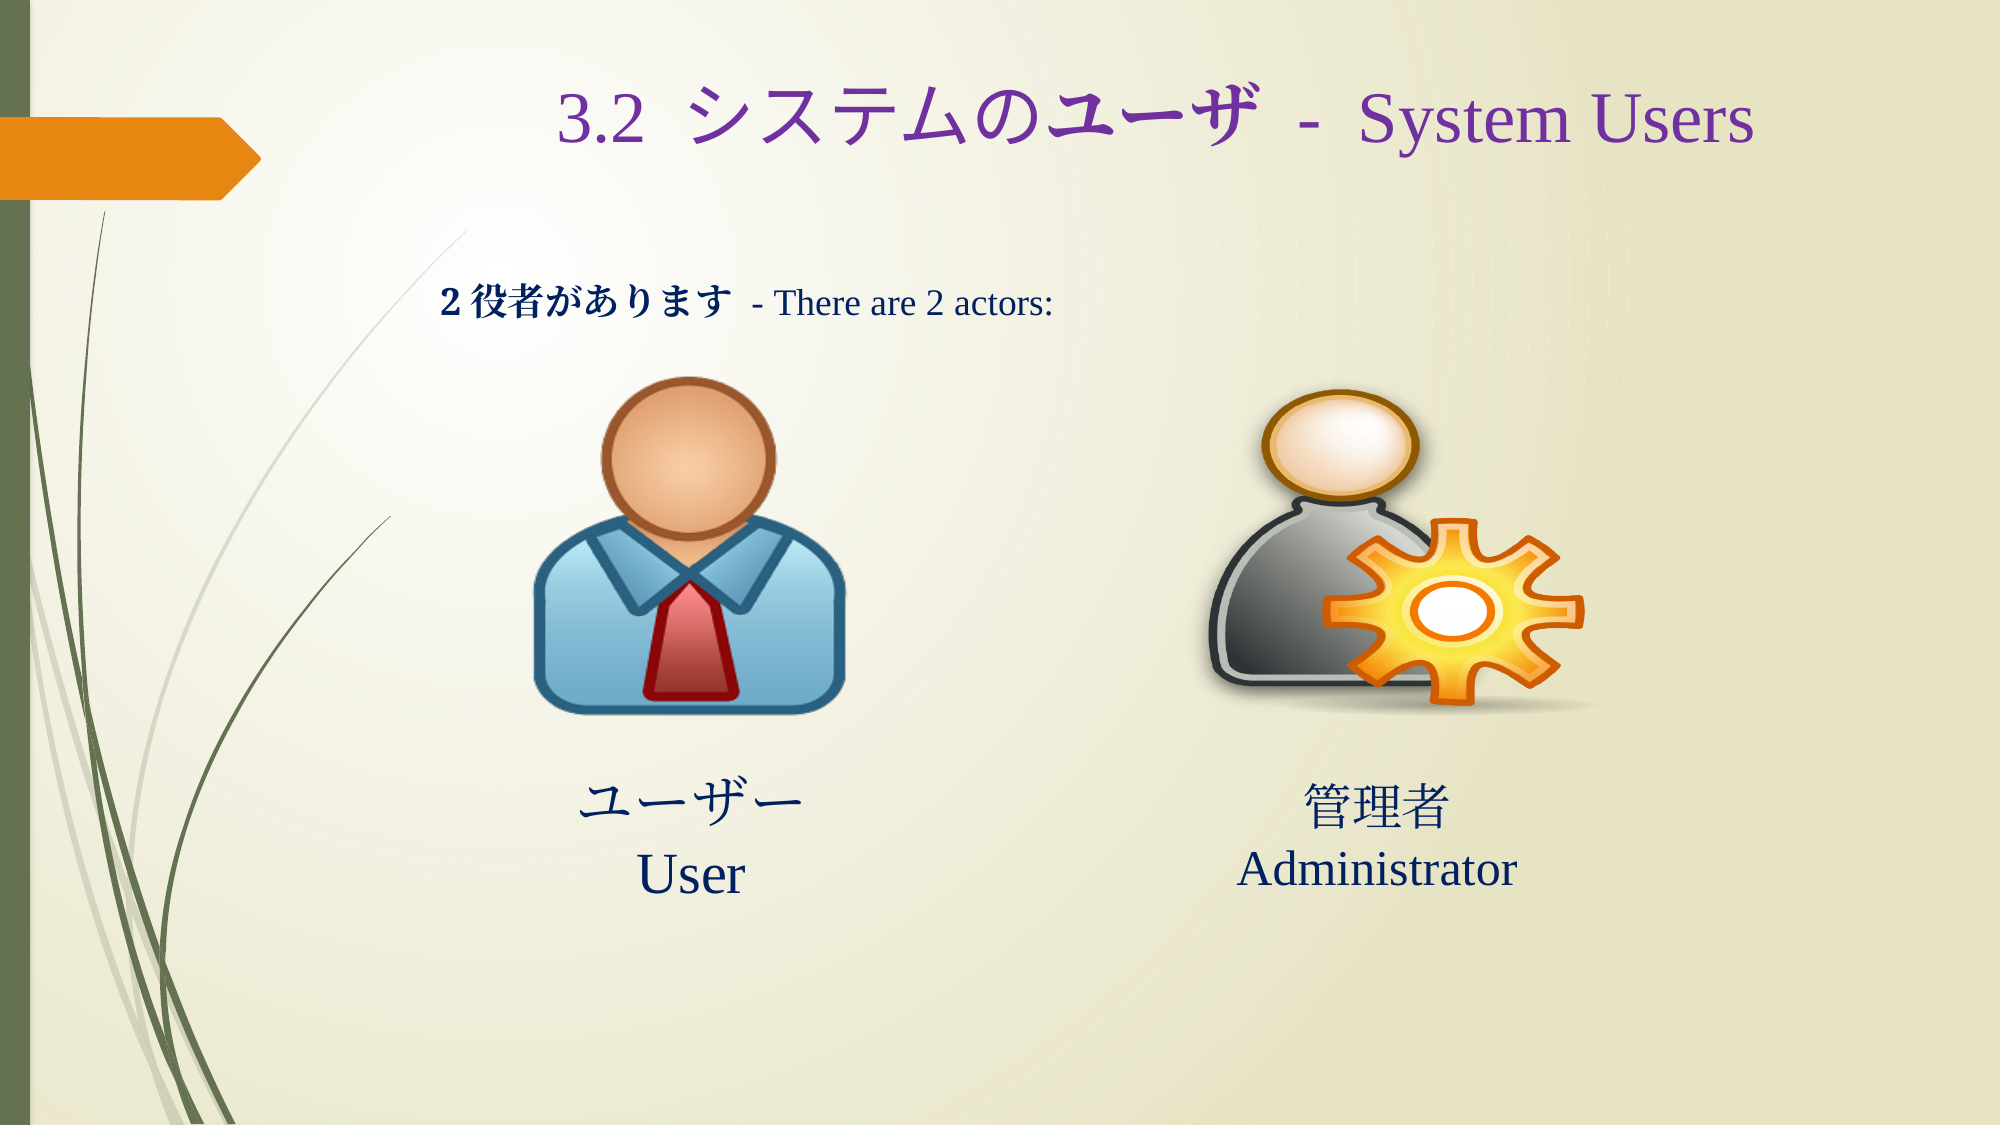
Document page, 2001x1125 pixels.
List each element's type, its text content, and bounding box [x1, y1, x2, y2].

picture [484, 373, 899, 717]
title 3.2 システムのユーザ - System Users [425, 62, 1888, 165]
picture [1136, 373, 1618, 717]
list 2役者があります - There are 2 actors: [425, 270, 1879, 993]
text_box ユーザー User [513, 757, 870, 913]
text_box 管理者 Administrator [1160, 767, 1594, 903]
